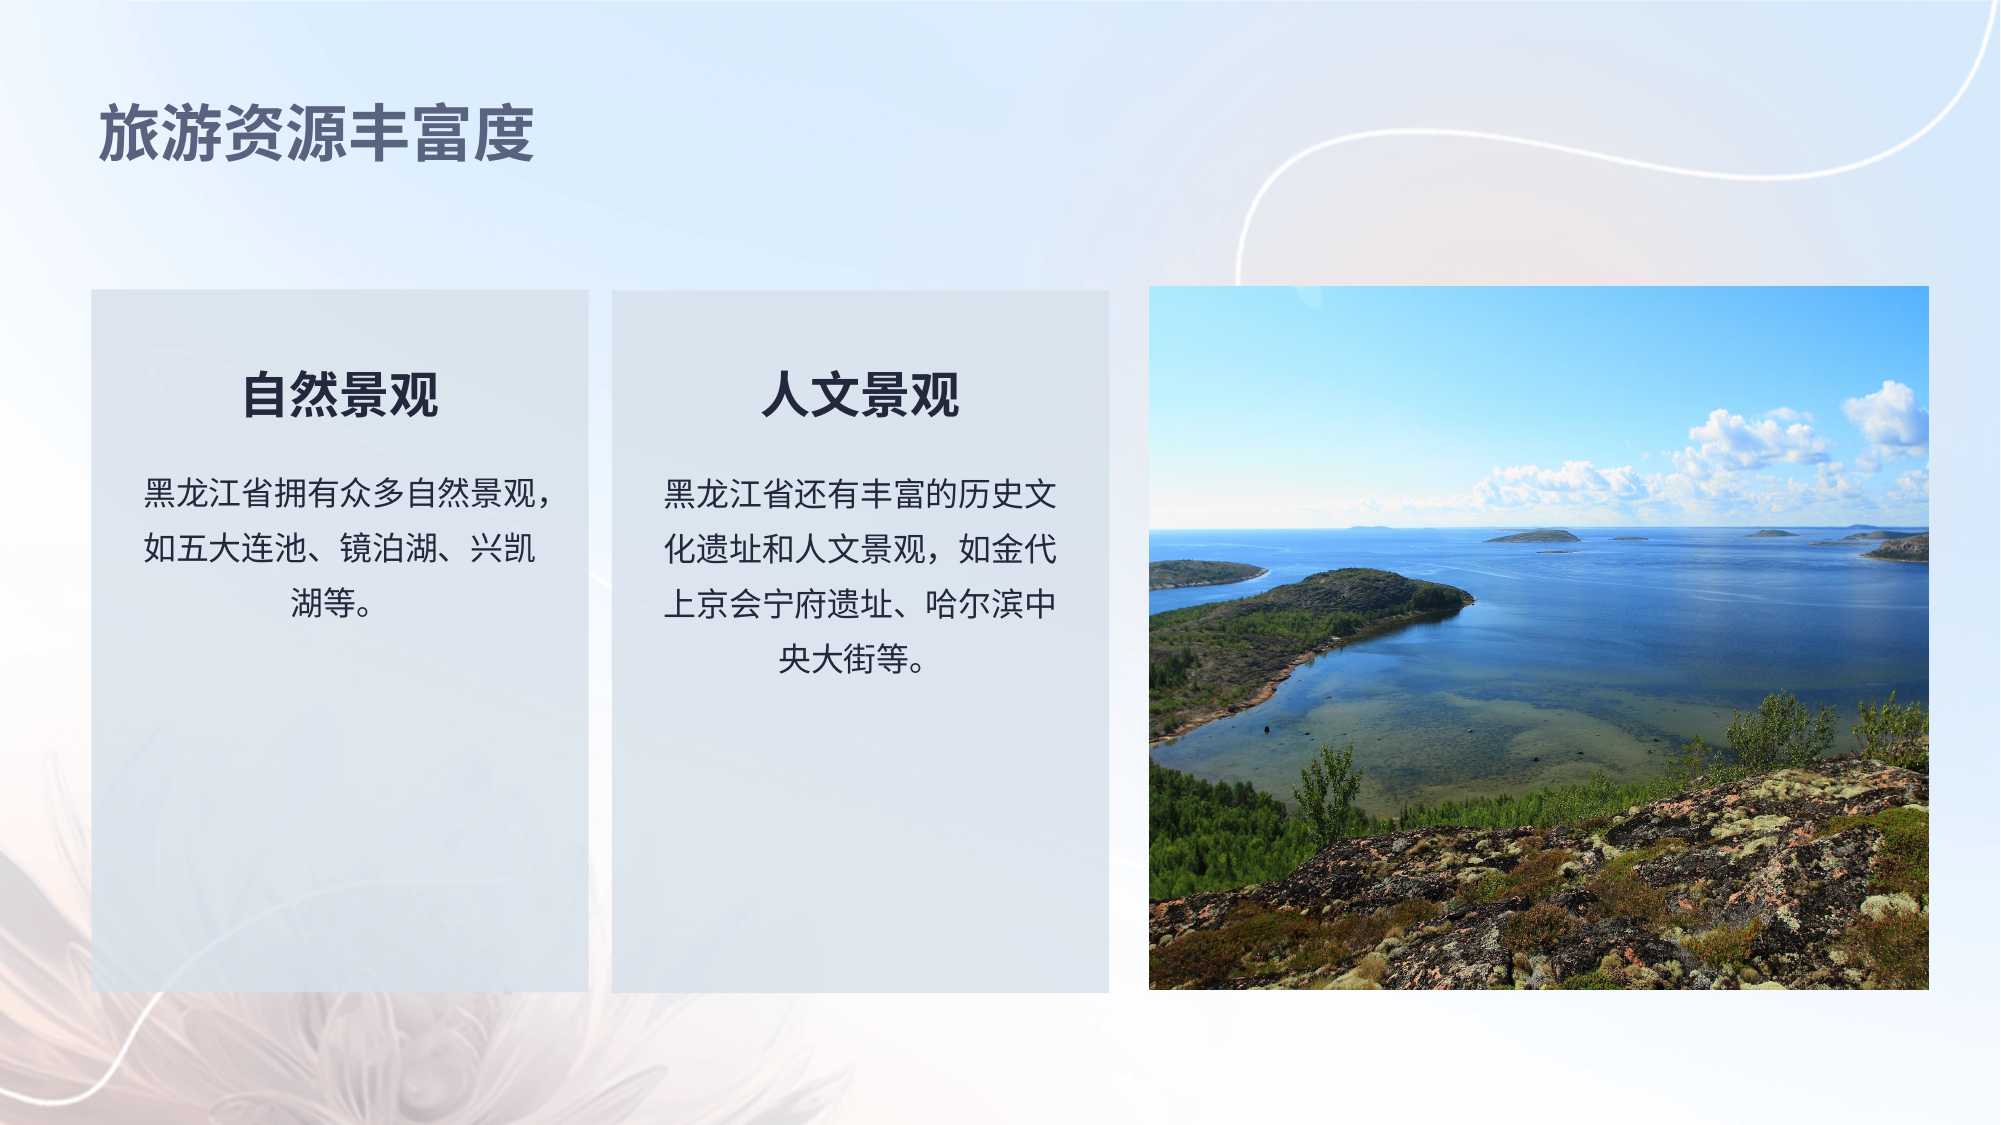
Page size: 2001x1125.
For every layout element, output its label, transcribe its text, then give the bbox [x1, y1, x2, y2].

text_box [91, 289, 589, 993]
text_box 黑龙江省拥有众多自然景观，如五大连池、镜泊湖、兴凯湖等。 [122, 451, 557, 932]
text_box [611, 290, 1110, 994]
text_box 黑龙江省还有丰富的历史文化遗址和人文景观，如金代上京会宁府遗址、哈尔滨中央大街等。 [643, 452, 1078, 933]
picture [0, 0, 2001, 1125]
text_box 人文景观 [643, 333, 1078, 441]
text_box 旅游资源丰富度 [78, 43, 1922, 189]
text_box 自然景观 [122, 333, 557, 441]
